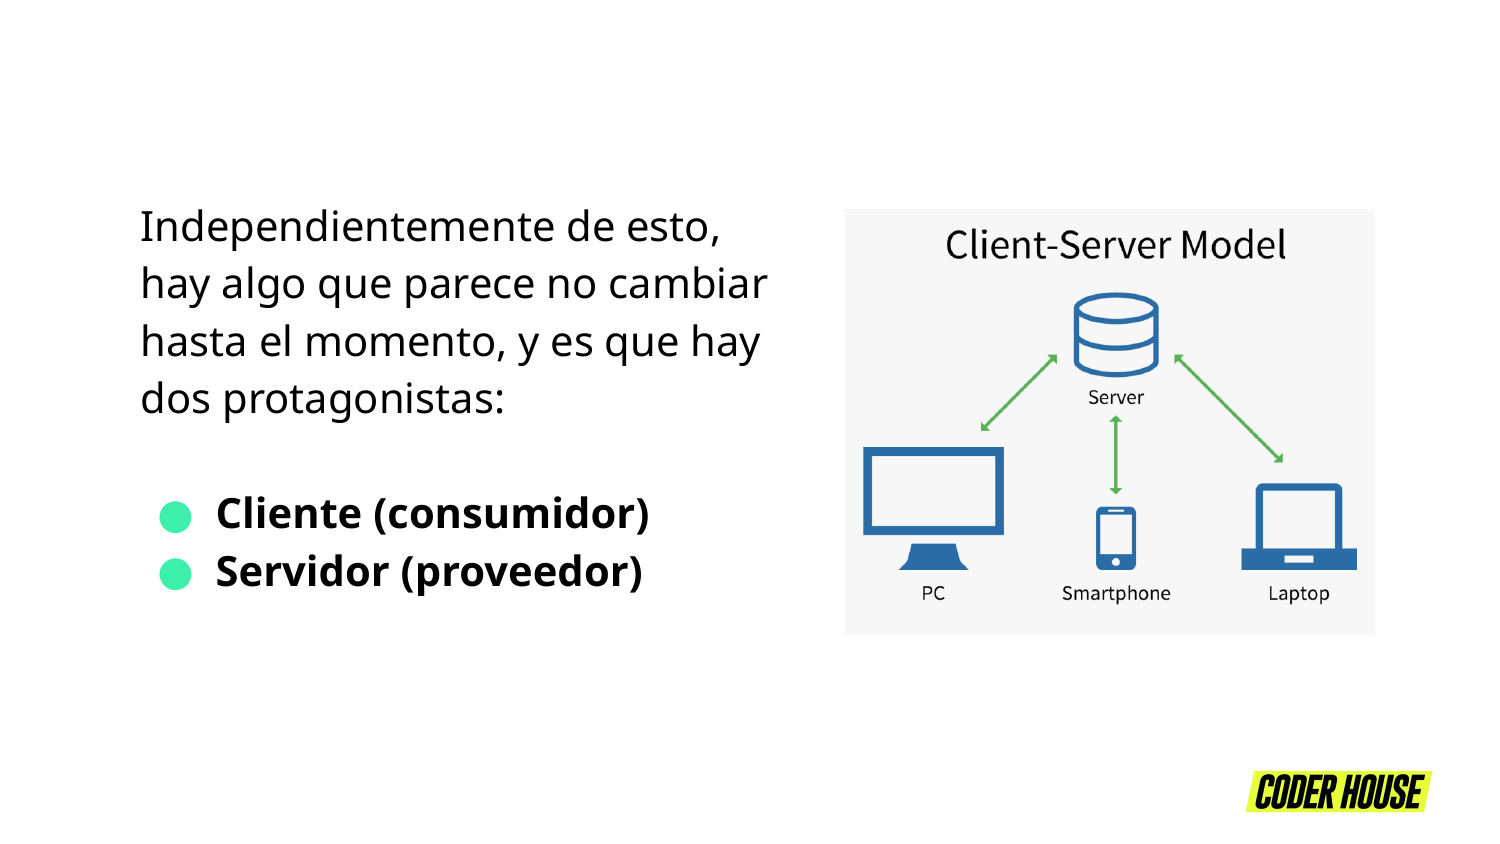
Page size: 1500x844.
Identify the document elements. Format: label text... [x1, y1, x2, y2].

picture [844, 208, 1375, 635]
text_box Independientemente de esto, hay algo que parece no cambiar hasta el momento, y es que hay dos protagonistas: Cliente (consumidor) Servidor (proveedor) [125, 89, 817, 754]
picture [1241, 764, 1437, 819]
